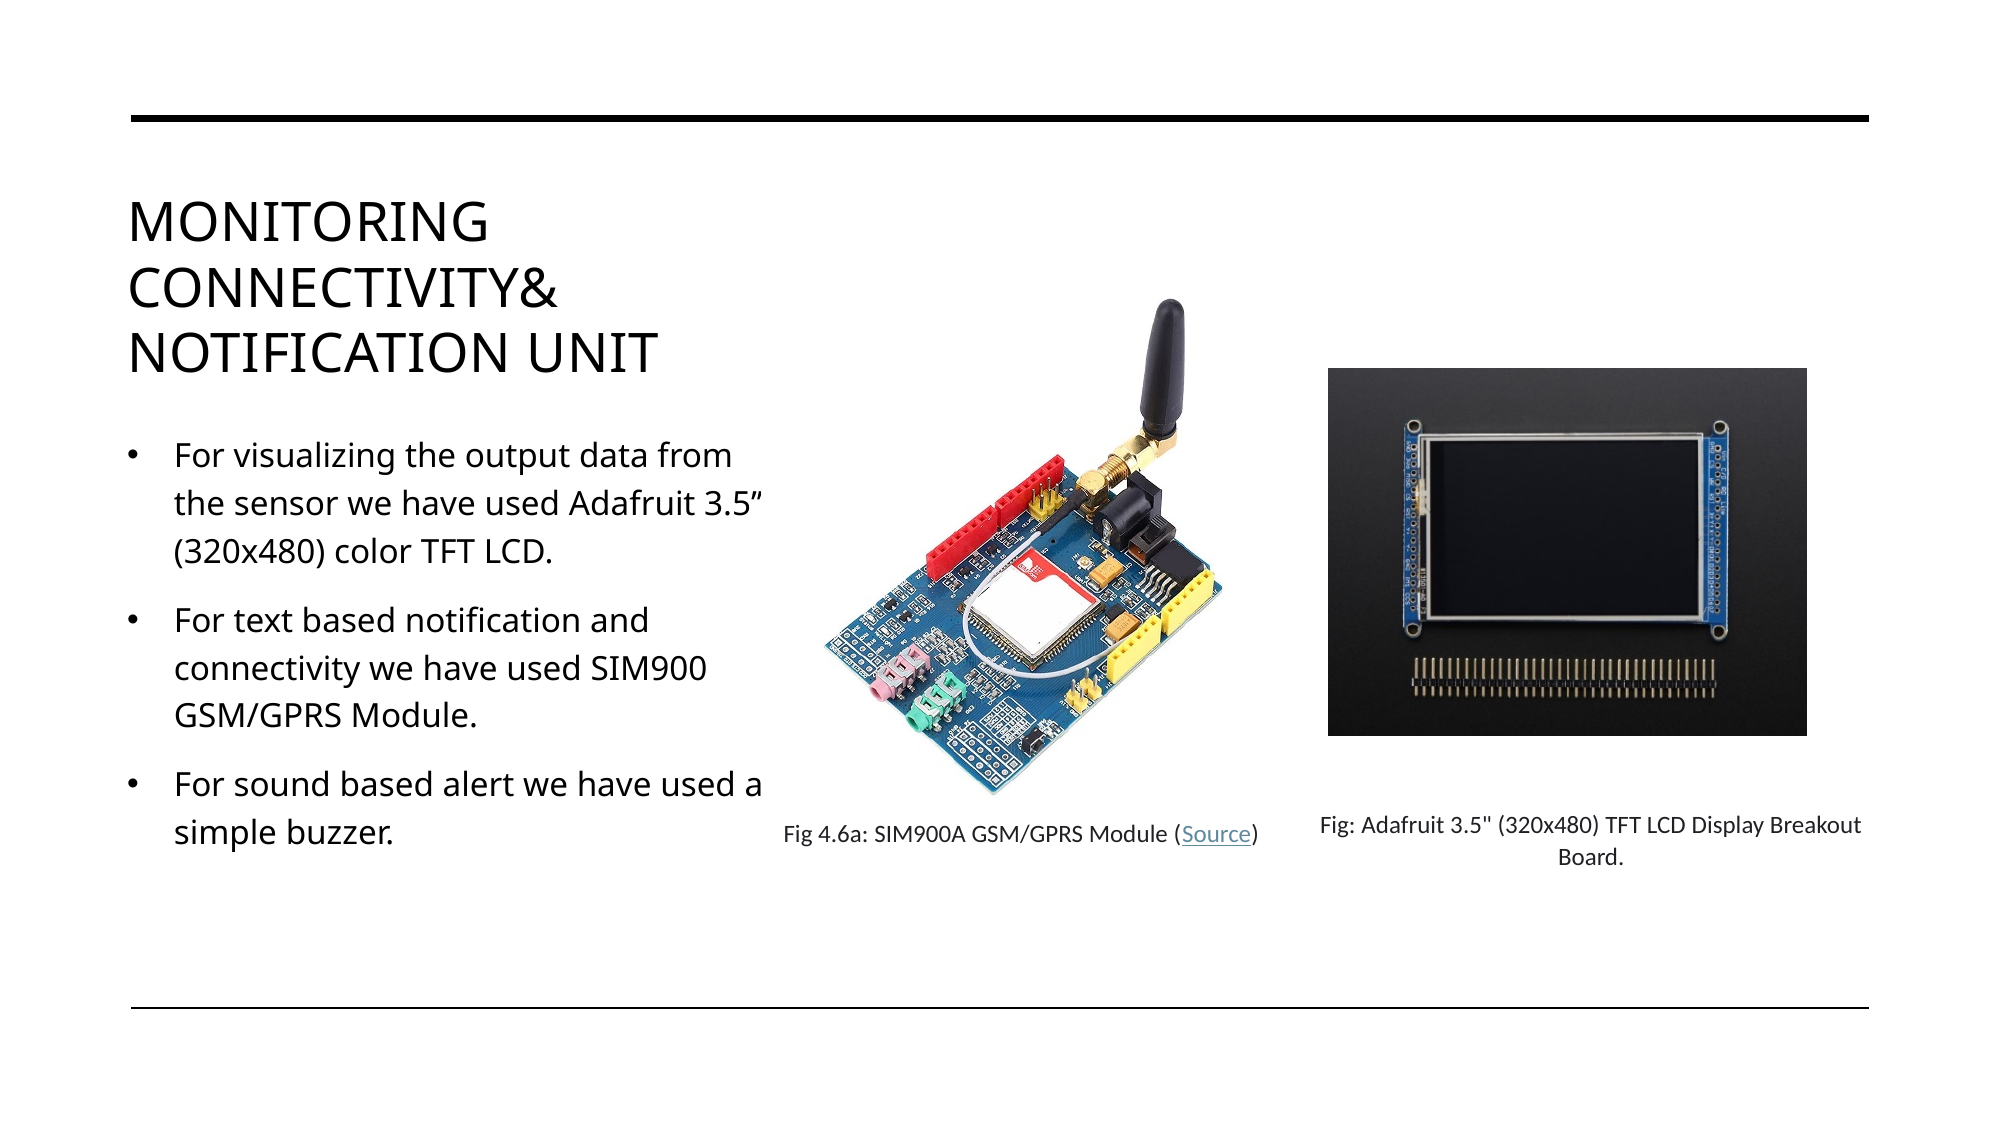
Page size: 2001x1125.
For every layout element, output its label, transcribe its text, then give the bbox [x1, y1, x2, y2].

text_box Fig 4.6a: SIM900A GSM/GPRS Module (Source) [464, 808, 1465, 856]
text_box Fig: Adafruit 3.5" (320x480) TFT LCD Display Breakout Board. [1164, 798, 1906, 878]
picture [761, 282, 1300, 822]
list For visualizing the output data from the sensor we have used Adafruit 3.5’’ (320x480) color TFT LCD. For text based notification and connectivity we have used SIM900 GSM/GPRS Module. For sound based alert we have used a simple buzzer. [112, 418, 786, 963]
title Monitoring Connectivity& Notification unit [112, 174, 786, 392]
picture [1328, 368, 1807, 736]
